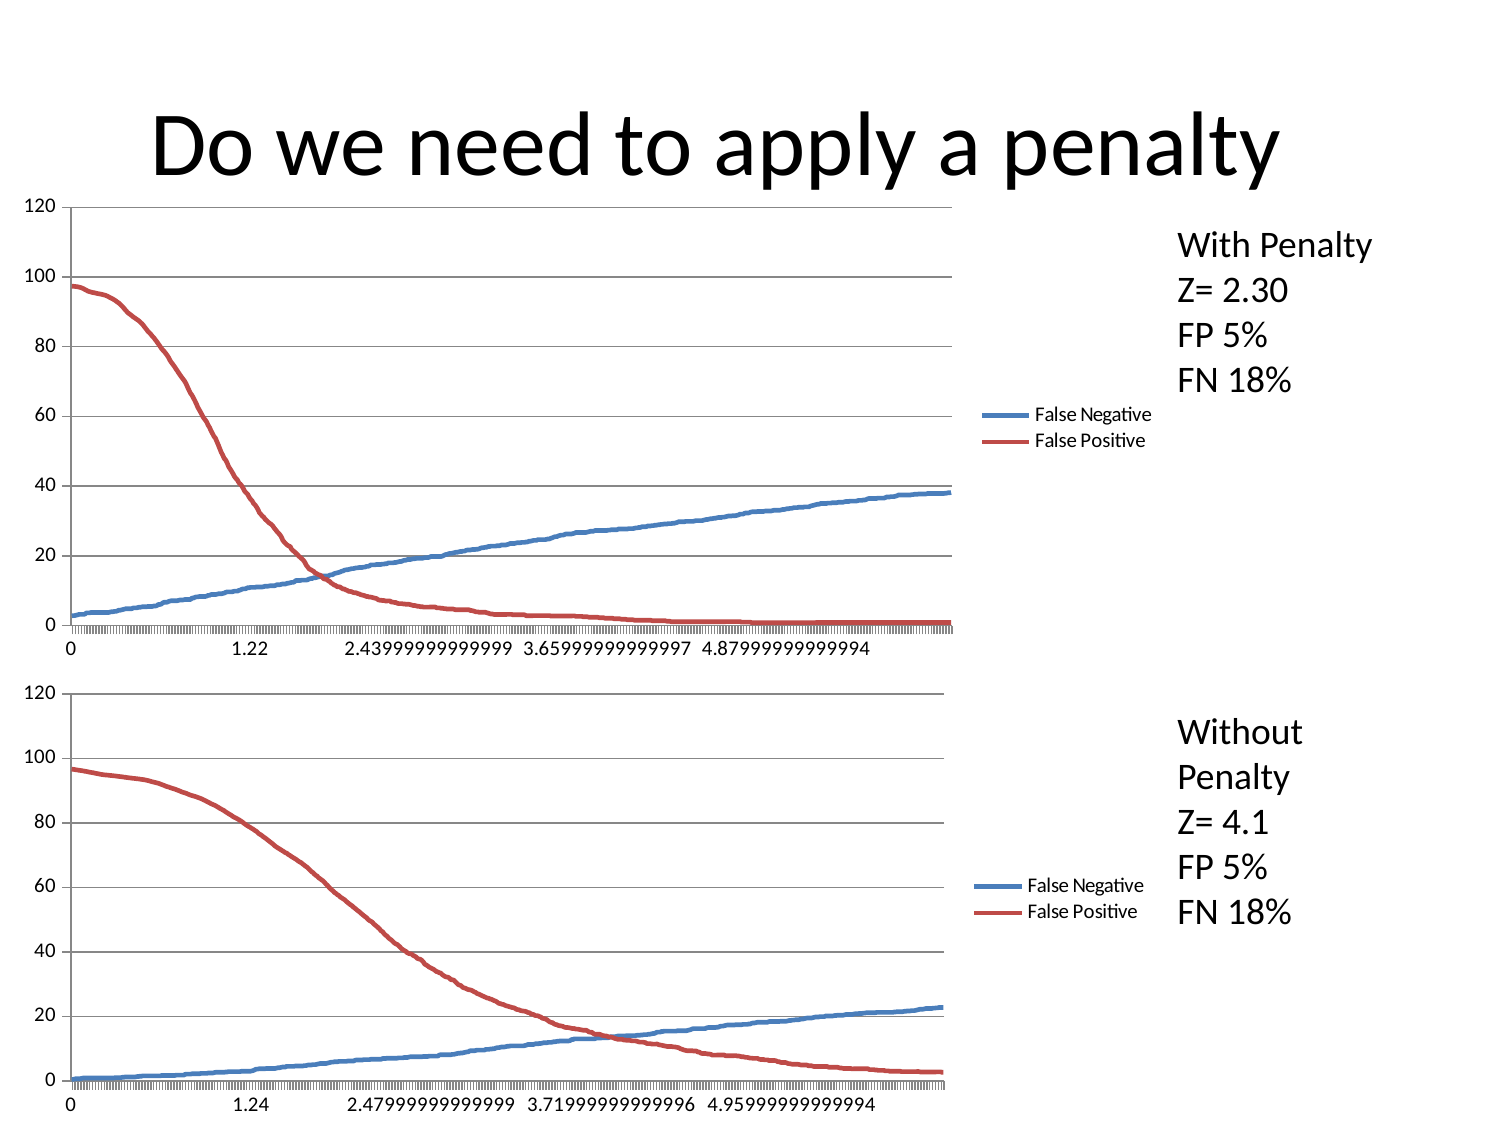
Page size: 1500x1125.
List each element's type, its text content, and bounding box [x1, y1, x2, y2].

title Do we need to apply a penalty [75, 45, 1425, 233]
text_box Without Penalty Z= 4.1 FP 5% FN 18% [1166, 699, 1388, 940]
chart [0, 674, 1163, 1125]
chart [0, 187, 1176, 671]
text_box With Penalty Z= 2.30 FP 5% FN 18% [1179, 212, 1388, 453]
